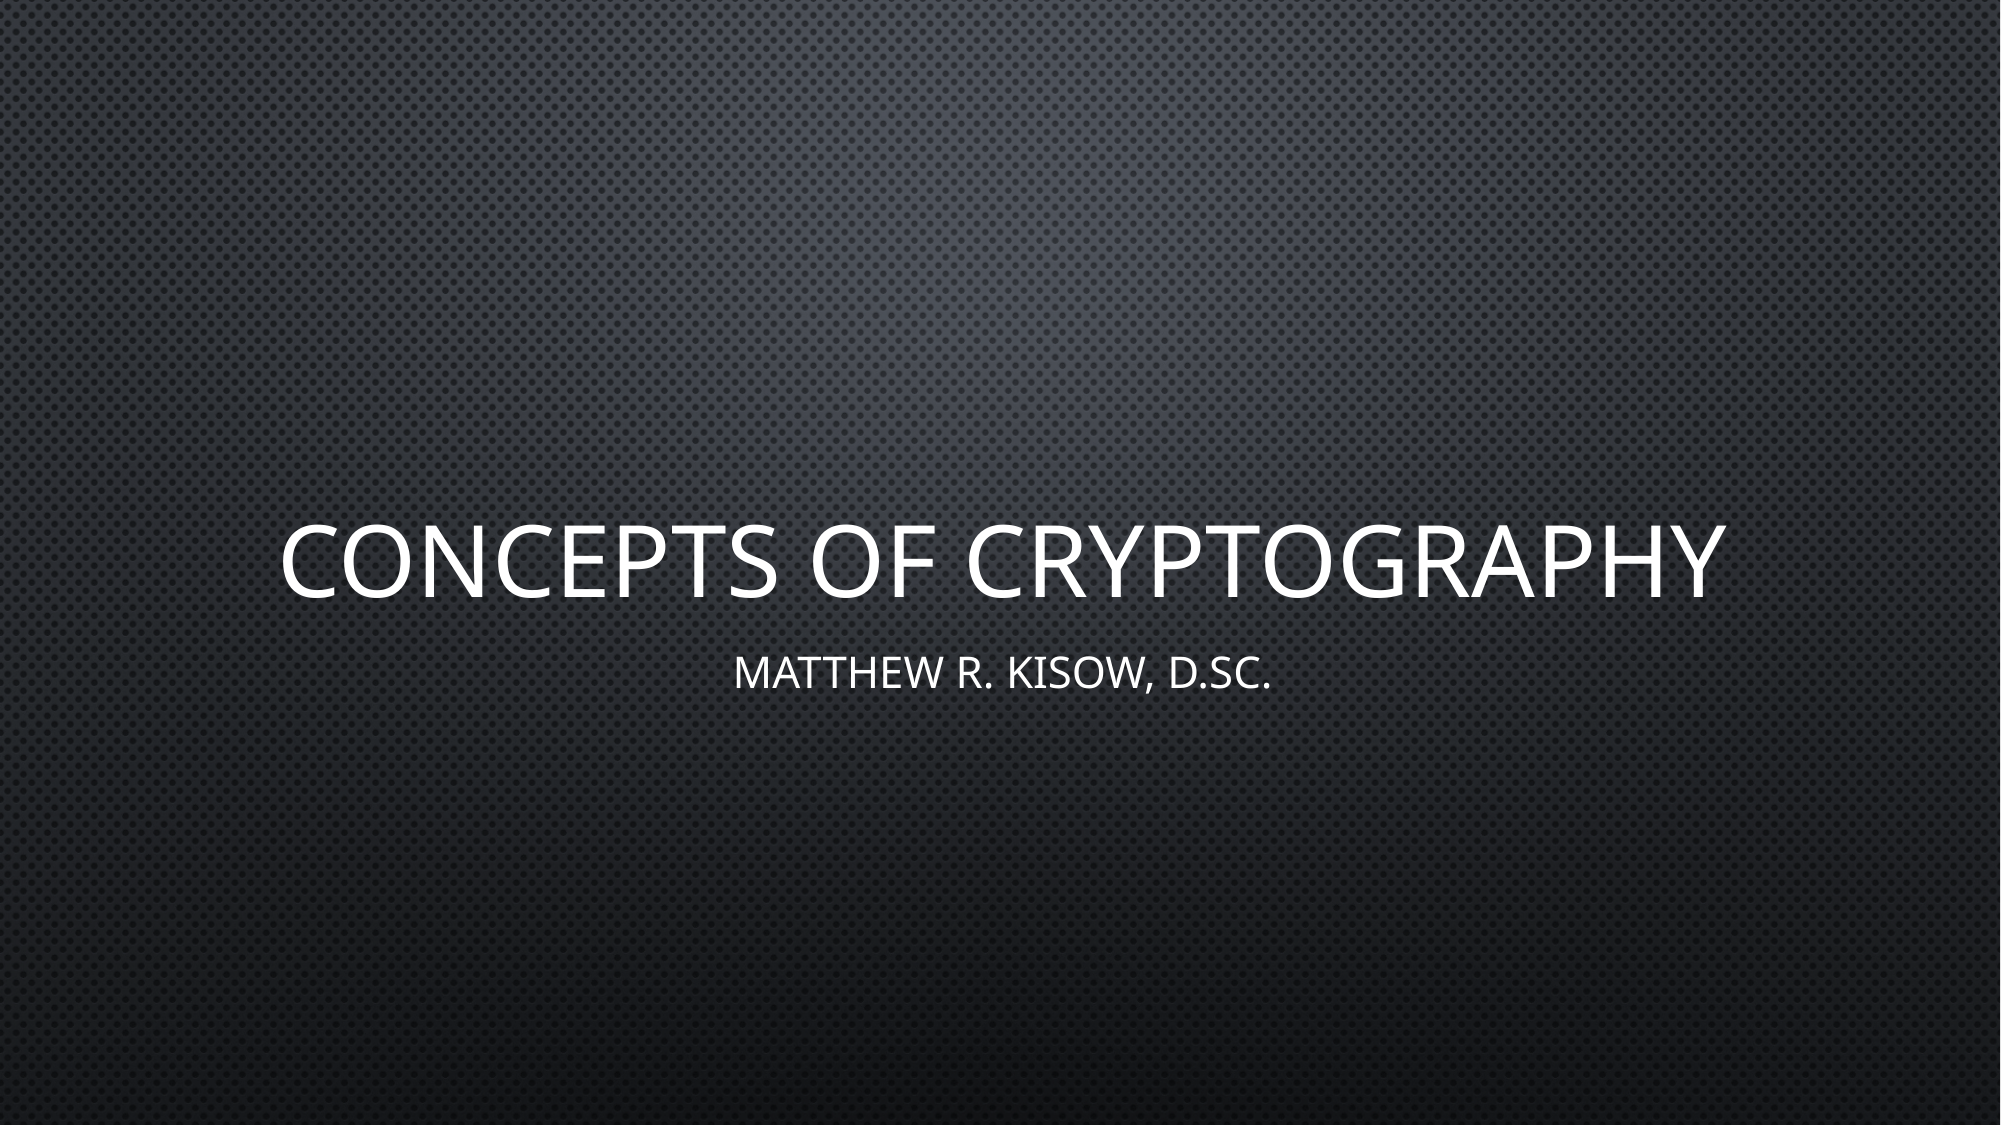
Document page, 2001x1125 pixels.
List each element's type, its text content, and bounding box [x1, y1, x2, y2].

subtitle Matthew R. Kisow, D.Sc. [190, 637, 1816, 950]
title Concepts of cryptography [190, 99, 1816, 625]
